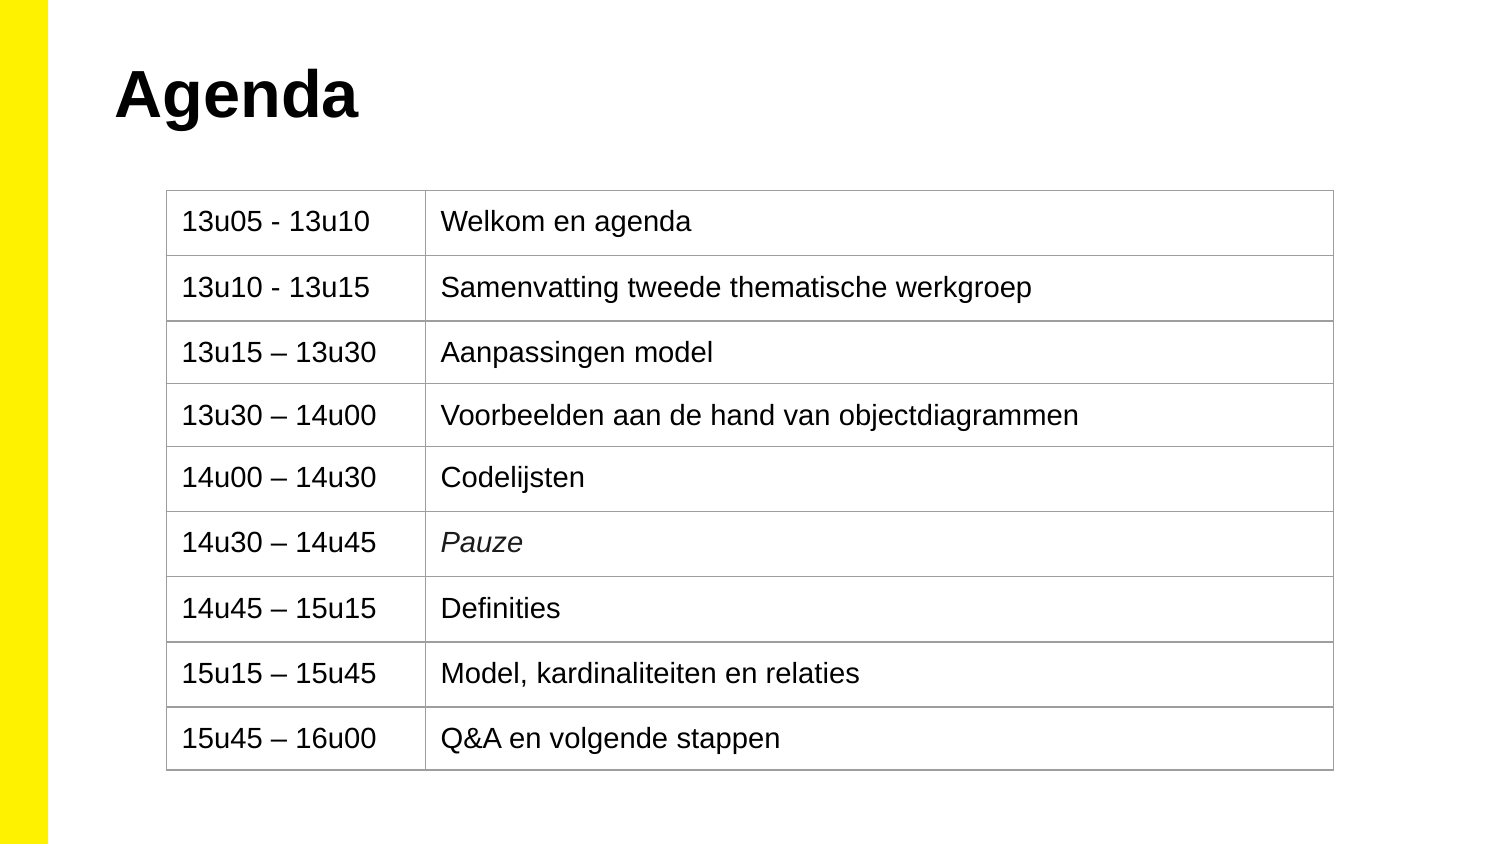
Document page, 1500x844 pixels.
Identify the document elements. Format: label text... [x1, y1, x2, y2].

table_cell 14u45 – 15u15 [167, 577, 425, 641]
table_cell Definities [426, 577, 1333, 641]
table_cell Q&A en volgende stappen [426, 708, 1333, 769]
table_cell Aanpassingen model [426, 322, 1333, 383]
table_cell 15u45 – 16u00 [167, 708, 425, 769]
table_cell 14u30 – 14u45 [167, 512, 425, 576]
table_cell 15u15 – 15u45 [167, 643, 425, 706]
table_cell Model, kardinaliteiten en relaties [426, 643, 1333, 706]
table_cell Pauze [426, 512, 1333, 576]
table_cell Samenvatting tweede thematische werkgroep [426, 256, 1333, 320]
text_box Agenda [103, 44, 1397, 167]
table_header 13u05 - 13u10 [167, 191, 425, 255]
table_cell 14u00 – 14u30 [167, 447, 425, 511]
table_cell 13u15 – 13u30 [167, 322, 425, 383]
table_cell Voorbeelden aan de hand van objectdiagrammen [426, 384, 1333, 446]
table_cell 13u10 - 13u15 [167, 256, 425, 320]
table_cell Codelijsten [426, 447, 1333, 511]
table_cell 13u30 – 14u00 [167, 384, 425, 446]
table_header Welkom en agenda [426, 191, 1333, 255]
